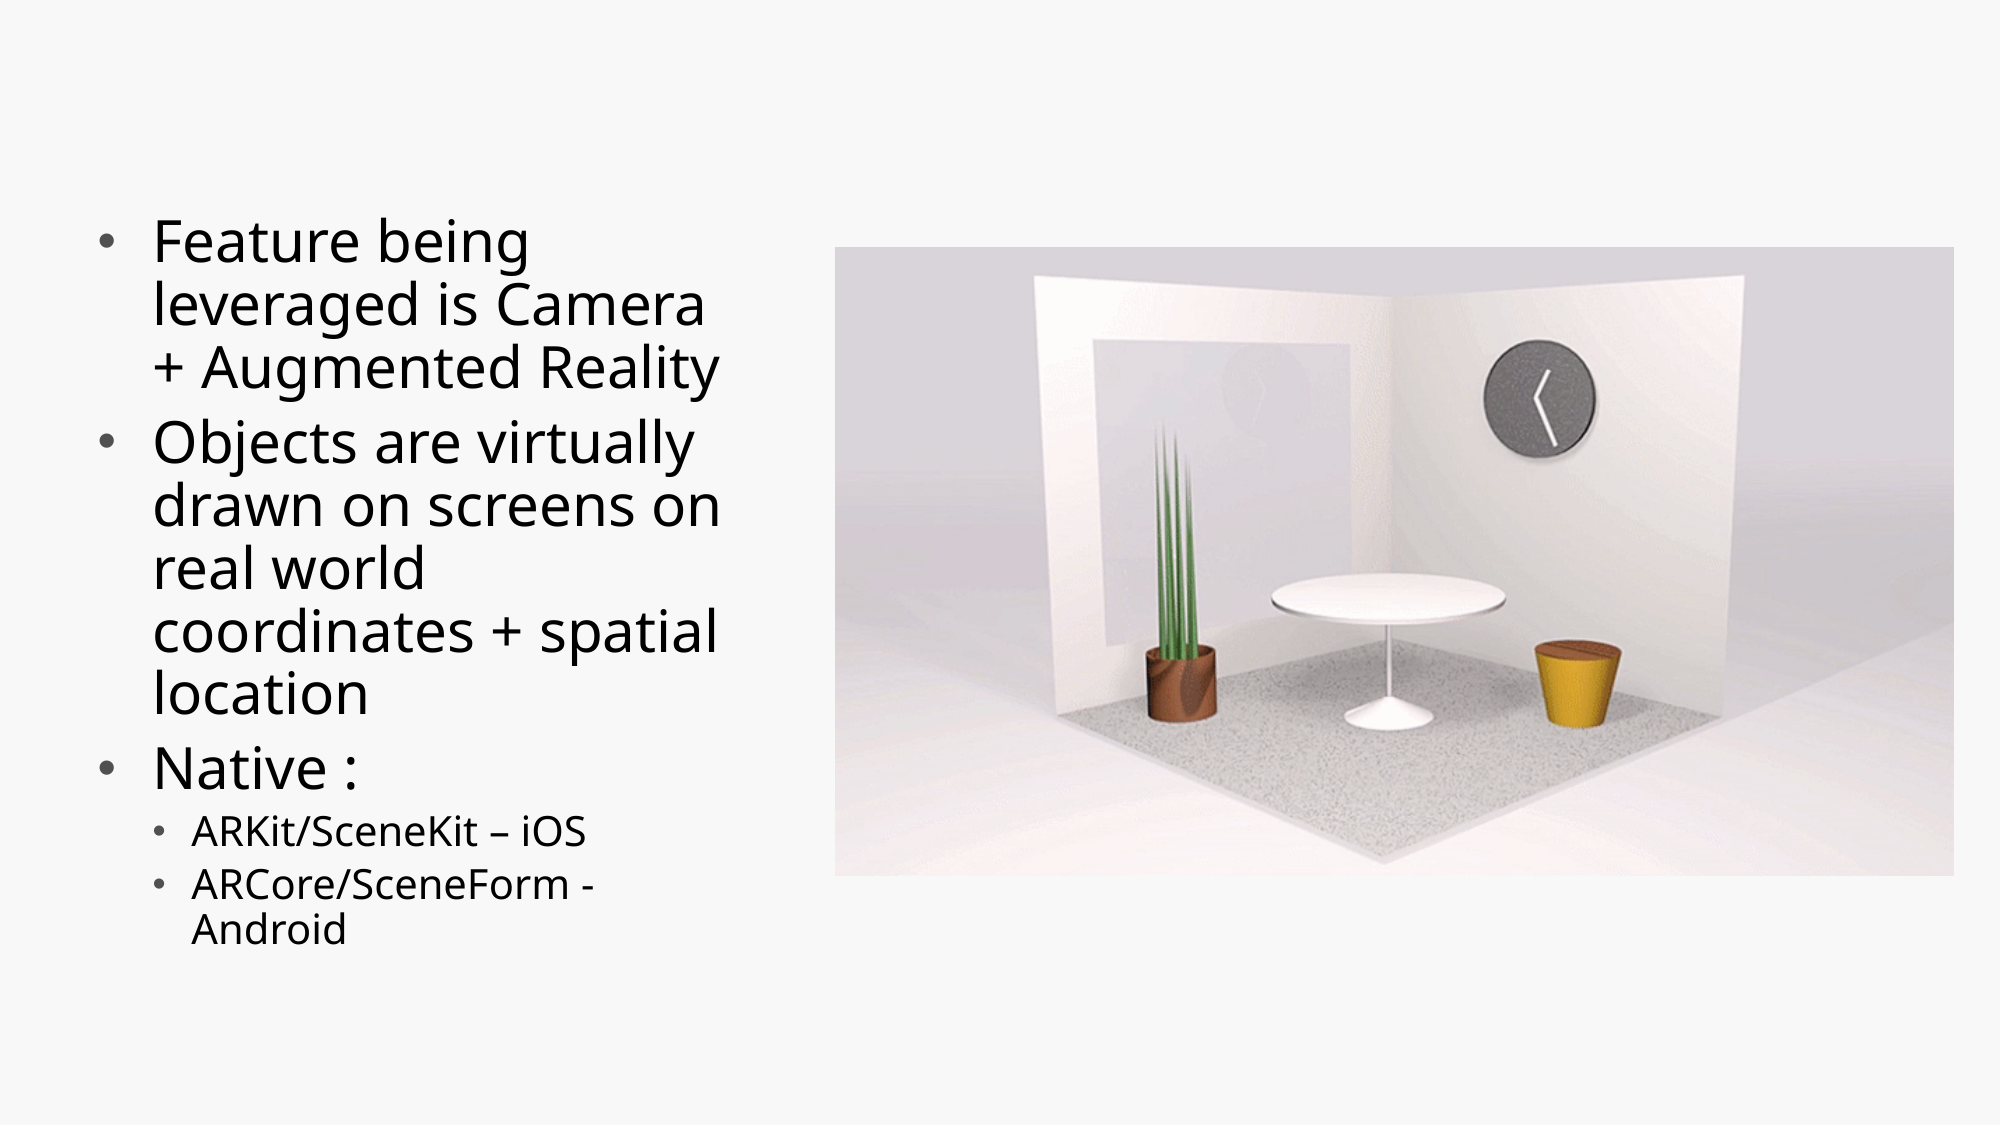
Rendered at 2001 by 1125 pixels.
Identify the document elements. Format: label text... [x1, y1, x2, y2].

picture [835, 246, 1954, 876]
list Feature being leveraged is Camera + Augmented Reality Objects are virtually drawn on screens on real world coordinates + spatial location Native : ARKit/SceneKit – iOS ARCore/SceneForm - Android [73, 197, 776, 876]
